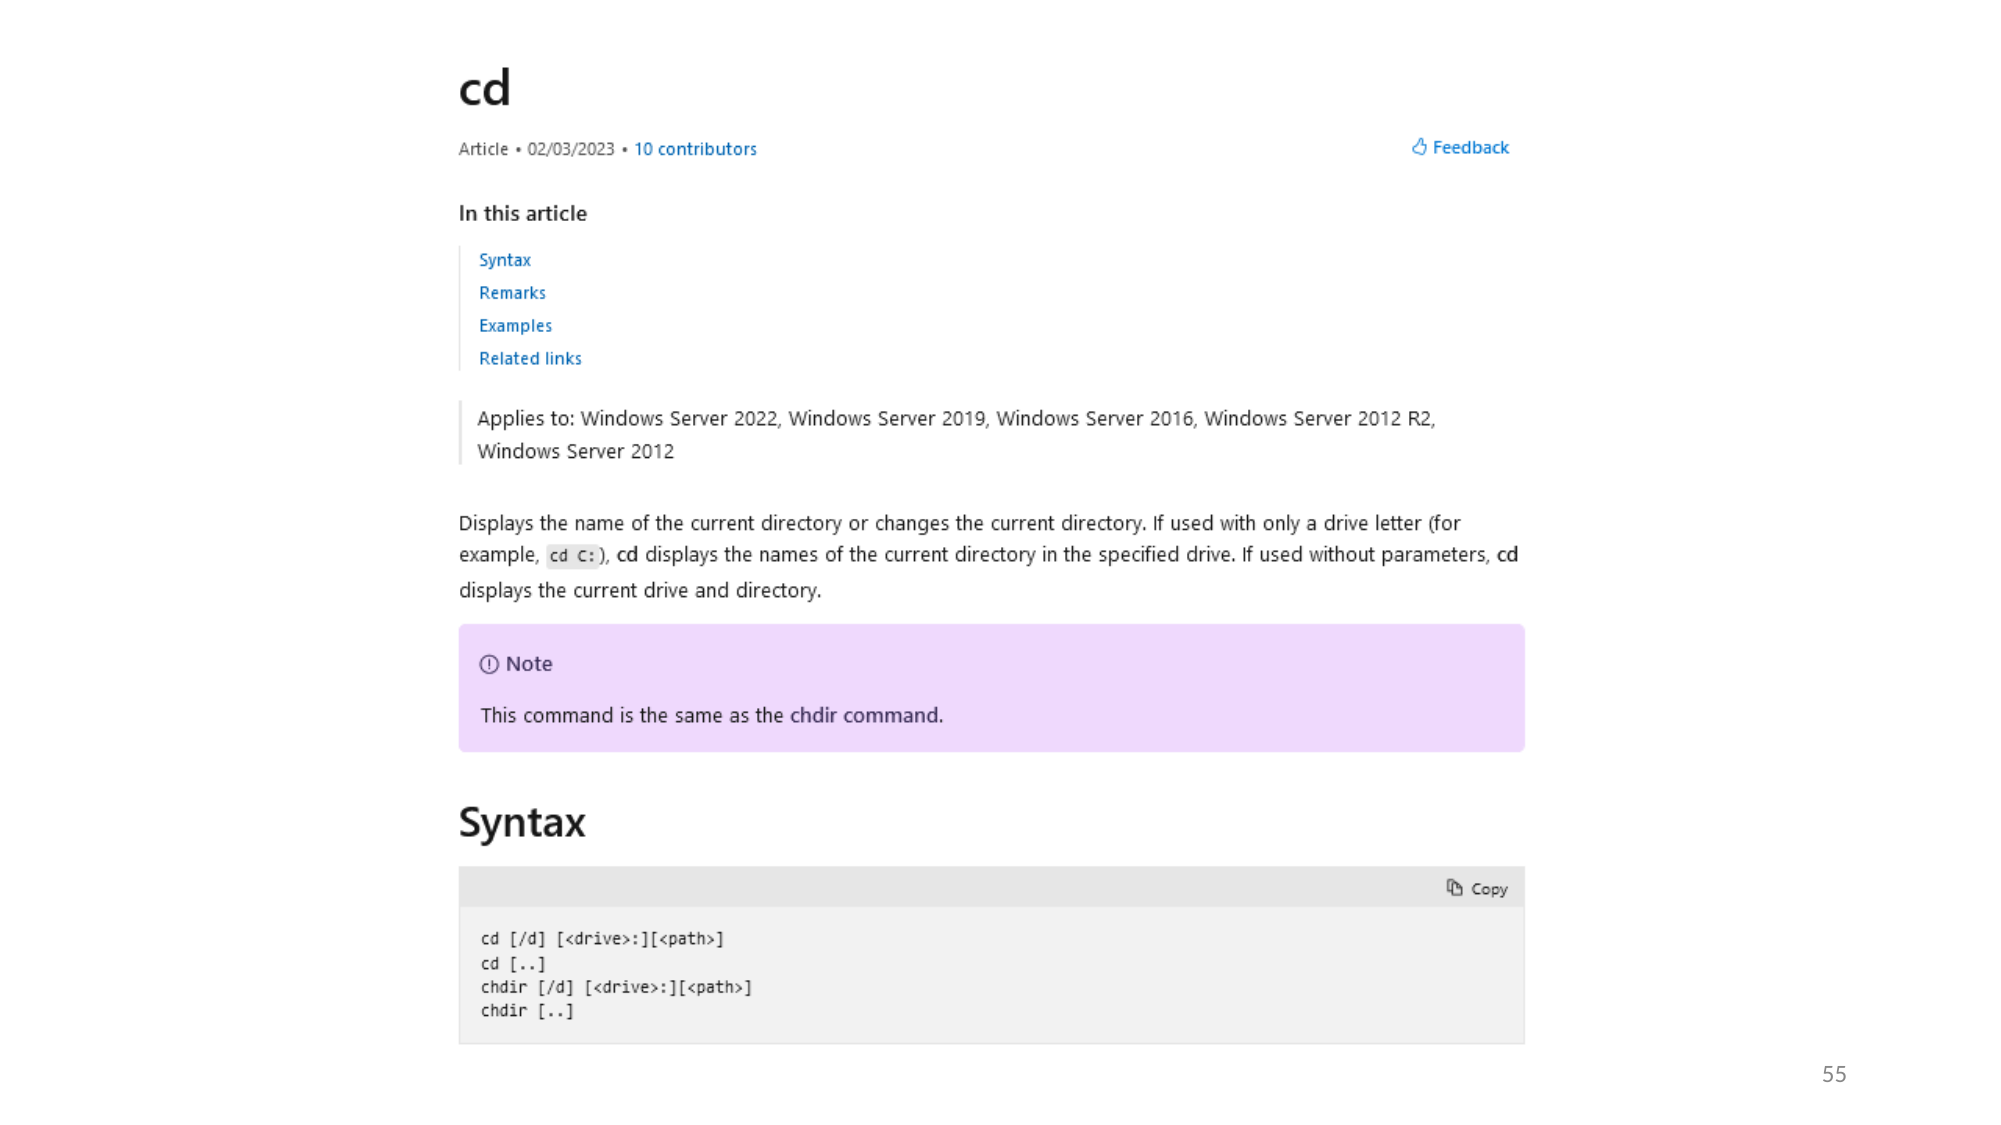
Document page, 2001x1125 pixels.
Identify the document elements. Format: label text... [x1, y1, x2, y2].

slide_number ‹#› [1412, 1042, 1863, 1103]
picture [445, 59, 1555, 1066]
